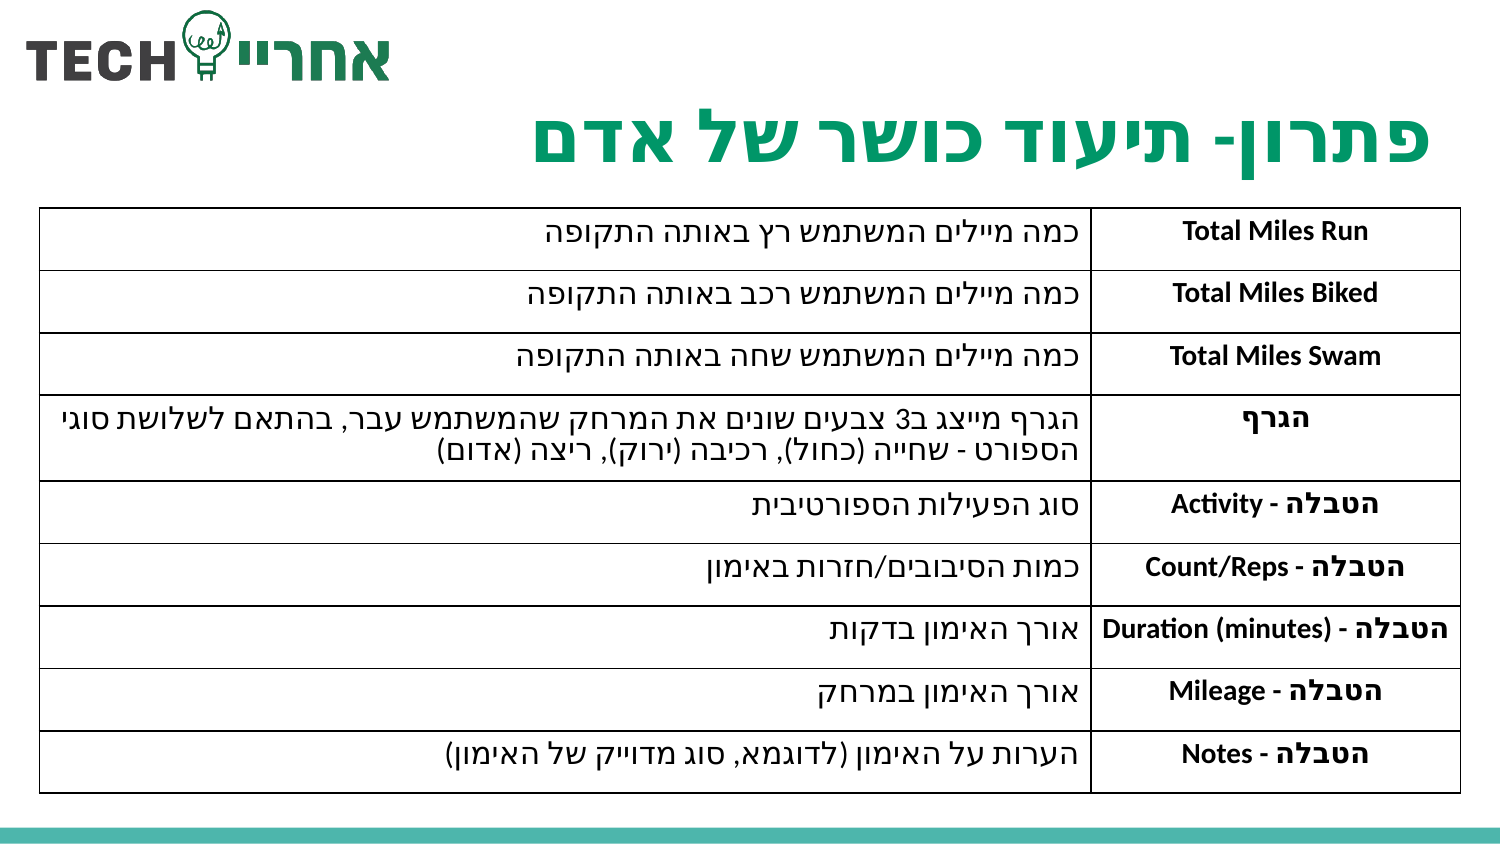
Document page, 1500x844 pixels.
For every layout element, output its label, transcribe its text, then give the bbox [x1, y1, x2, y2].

picture [0, 0, 440, 116]
table_cell אורך האימון בדקות [40, 607, 1090, 668]
table_cell סוג הפעילות הספורטיבית [40, 482, 1090, 543]
table_header Total Miles Run [1092, 209, 1460, 270]
table_cell הטבלה - Count/Reps [1092, 544, 1460, 605]
table_cell הערות על האימון (לדוגמא, סוג מדוייק של האימון) [40, 732, 1090, 792]
title פתרון- תיעוד כושר של אדם [51, 72, 1449, 189]
table_cell הטבלה - Notes [1092, 732, 1460, 792]
table_cell הטבלה - Activity [1092, 482, 1460, 543]
table_cell הטבלה - (Duration (minutes [1092, 607, 1460, 668]
table_cell כמות הסיבובים/חזרות באימון [40, 544, 1090, 605]
table_cell הטבלה - Mileage [1092, 669, 1460, 730]
table_cell אורך האימון במרחק [40, 669, 1090, 730]
table_cell Total Miles Biked [1092, 271, 1460, 332]
table_cell כמה מיילים המשתמש רכב באותה התקופה [40, 271, 1090, 332]
table_cell הגרף מייצג ב3 צבעים שונים את המרחק שהמשתמש עבר, בהתאם לשלושת סוגי הספורט - שחייה (כחול), רכיבה (ירוק), ריצה (אדום) [40, 396, 1090, 480]
table_cell כמה מיילים המשתמש שחה באותה התקופה [40, 334, 1090, 394]
table_header כמה מיילים המשתמש רץ באותה התקופה [40, 209, 1090, 270]
table_cell הגרף [1092, 396, 1460, 480]
table_cell Total Miles Swam [1092, 334, 1460, 394]
